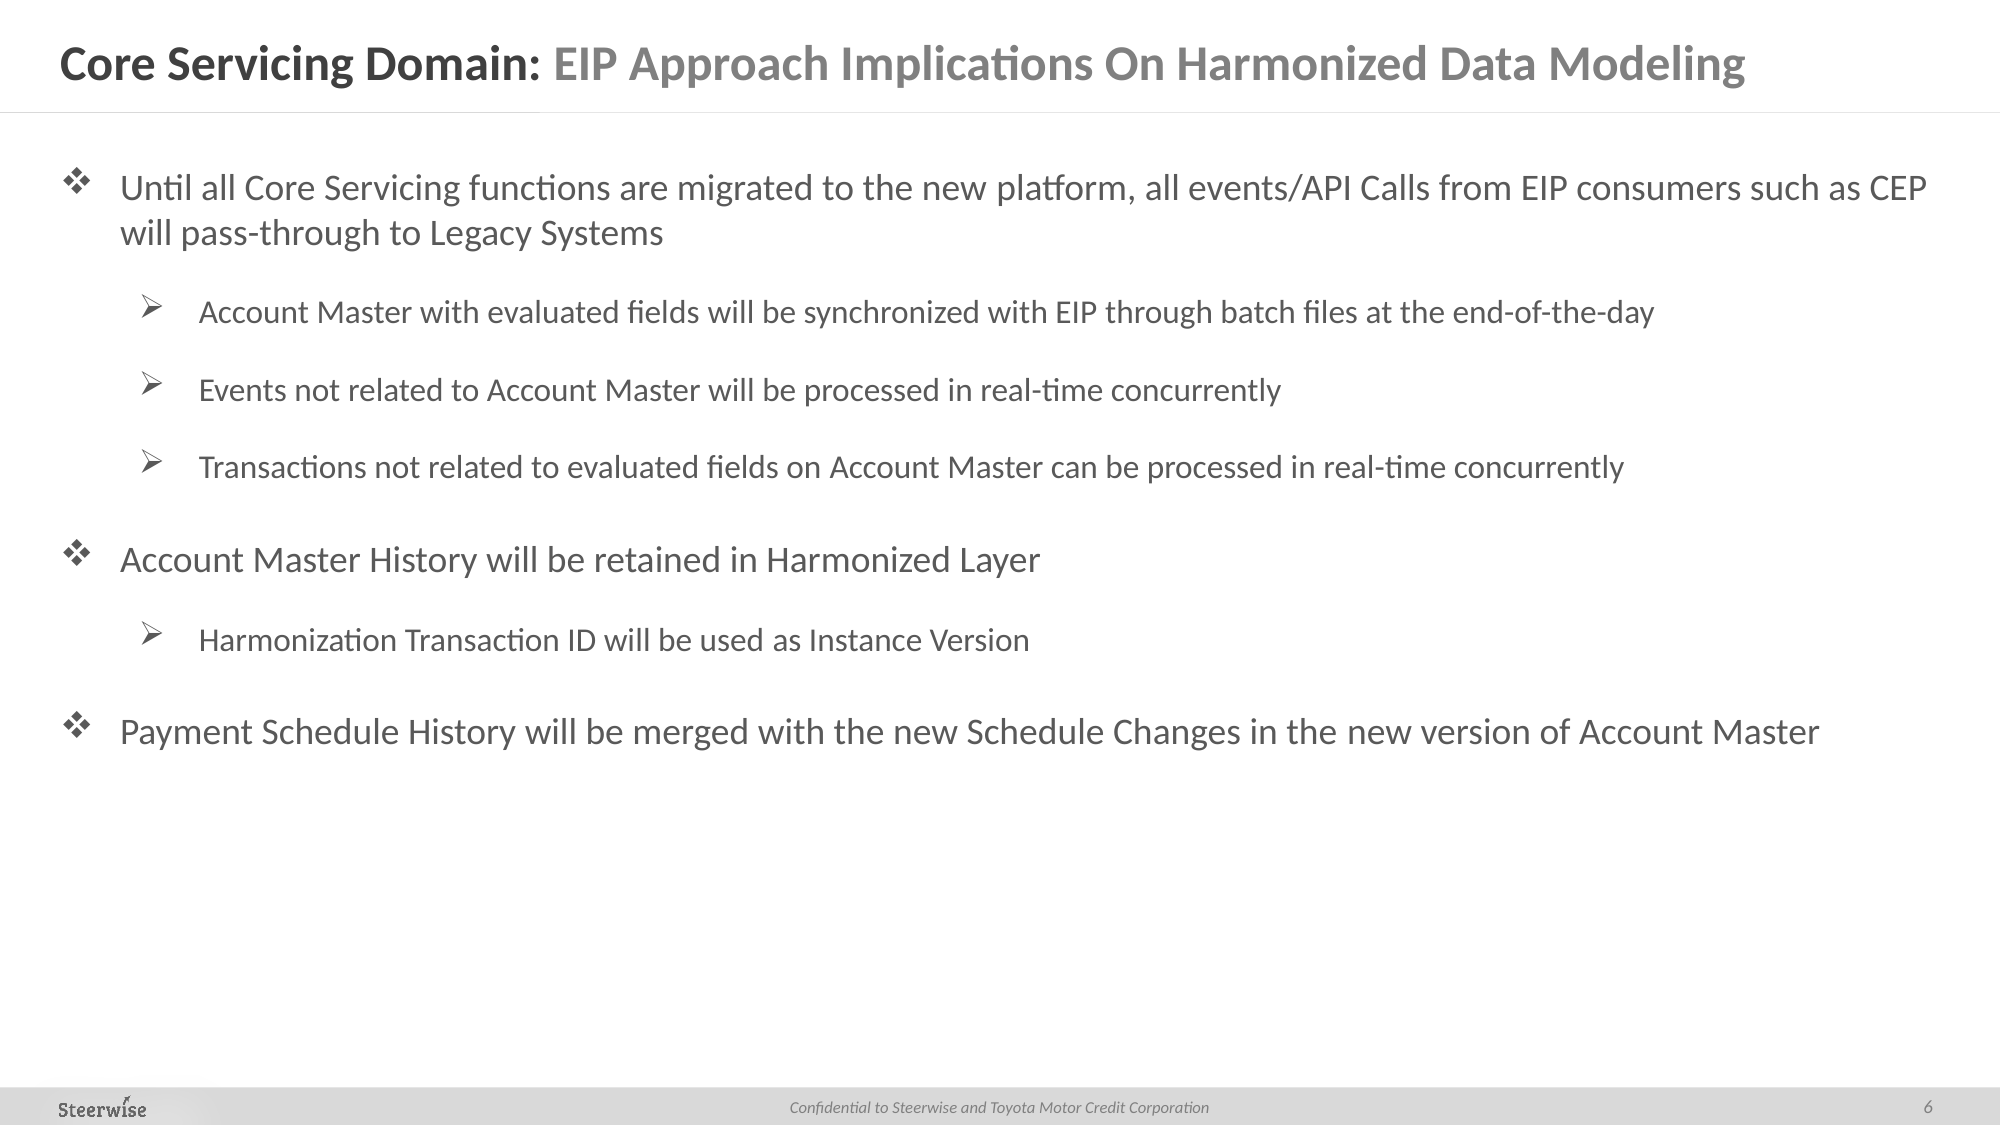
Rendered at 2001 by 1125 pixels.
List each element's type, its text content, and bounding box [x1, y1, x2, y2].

title Core Servicing Domain: EIP Approach Implications On Harmonized Data Modeling [0, 23, 1999, 97]
text_box Until all Core Servicing functions are migrated to the new platform, all events/API Calls from EIP consumers such as CEP will pass-through to Legacy Systems Account Master with evaluated fields will be synchronized with EIP through batch files at the end-of-the-day Events not related to Account Master will be processed in real-time concurrently Transactions not related to evaluated fields on Account Master can be processed in real-time concurrently Account Master History will be retained in Harmonized Layer Harmonization Transaction ID will be used as Instance Version Payment Schedule History will be merged with the new Schedule Changes in the new version of Account Master [0, 131, 2000, 1077]
slide_number 6 [1875, 1087, 1982, 1125]
picture [53, 1089, 151, 1122]
